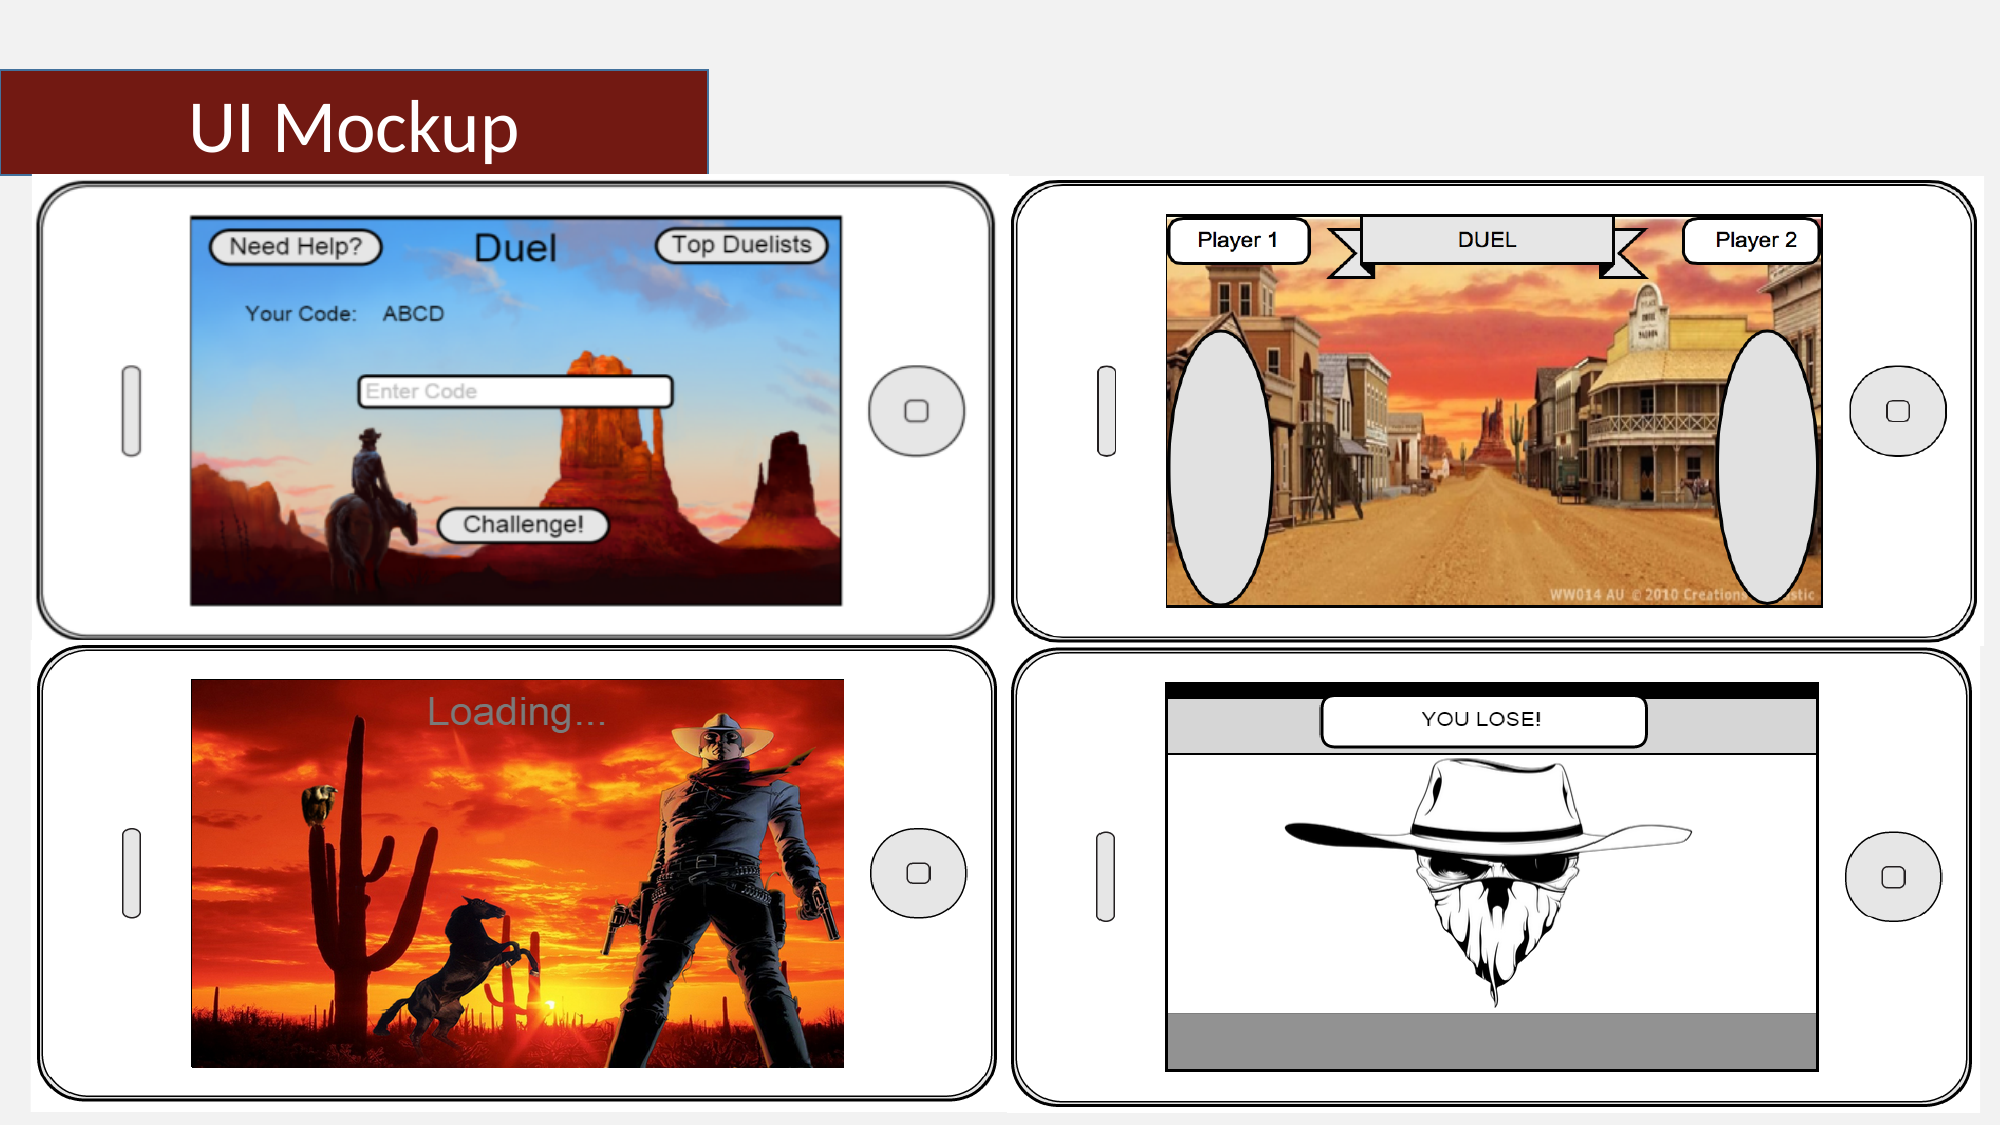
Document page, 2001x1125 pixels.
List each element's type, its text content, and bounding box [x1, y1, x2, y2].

text_box UI Mockup [0, 69, 709, 176]
picture [30, 174, 1985, 1113]
